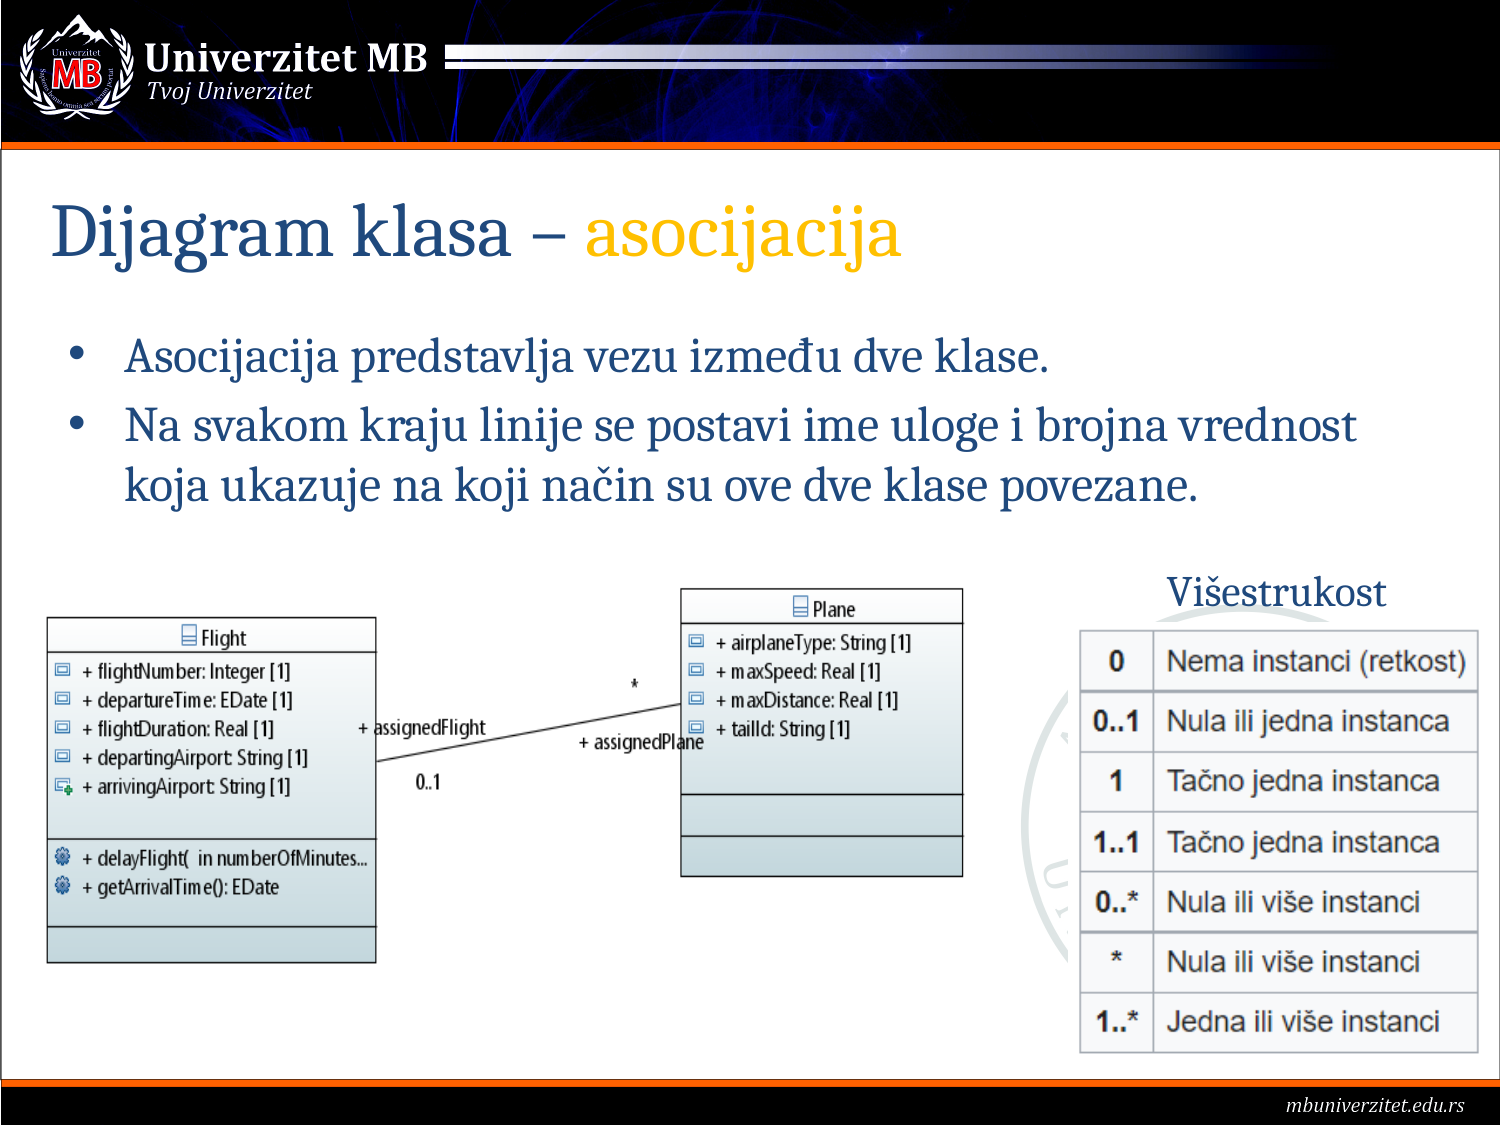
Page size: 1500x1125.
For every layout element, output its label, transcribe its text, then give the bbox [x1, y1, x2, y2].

picture [0, 0, 1500, 1125]
subtitle Asocijacija predstavlja vezu između dve klase. Na svakom kraju linije se postavi ime uloge i brojna vrednost koja ukazuje na koji način su ove dve klase povezane. [53, 314, 1447, 528]
title Dijagram klasa – asocijacija [35, 172, 1500, 279]
text_box Višestrukost [1151, 555, 1500, 623]
